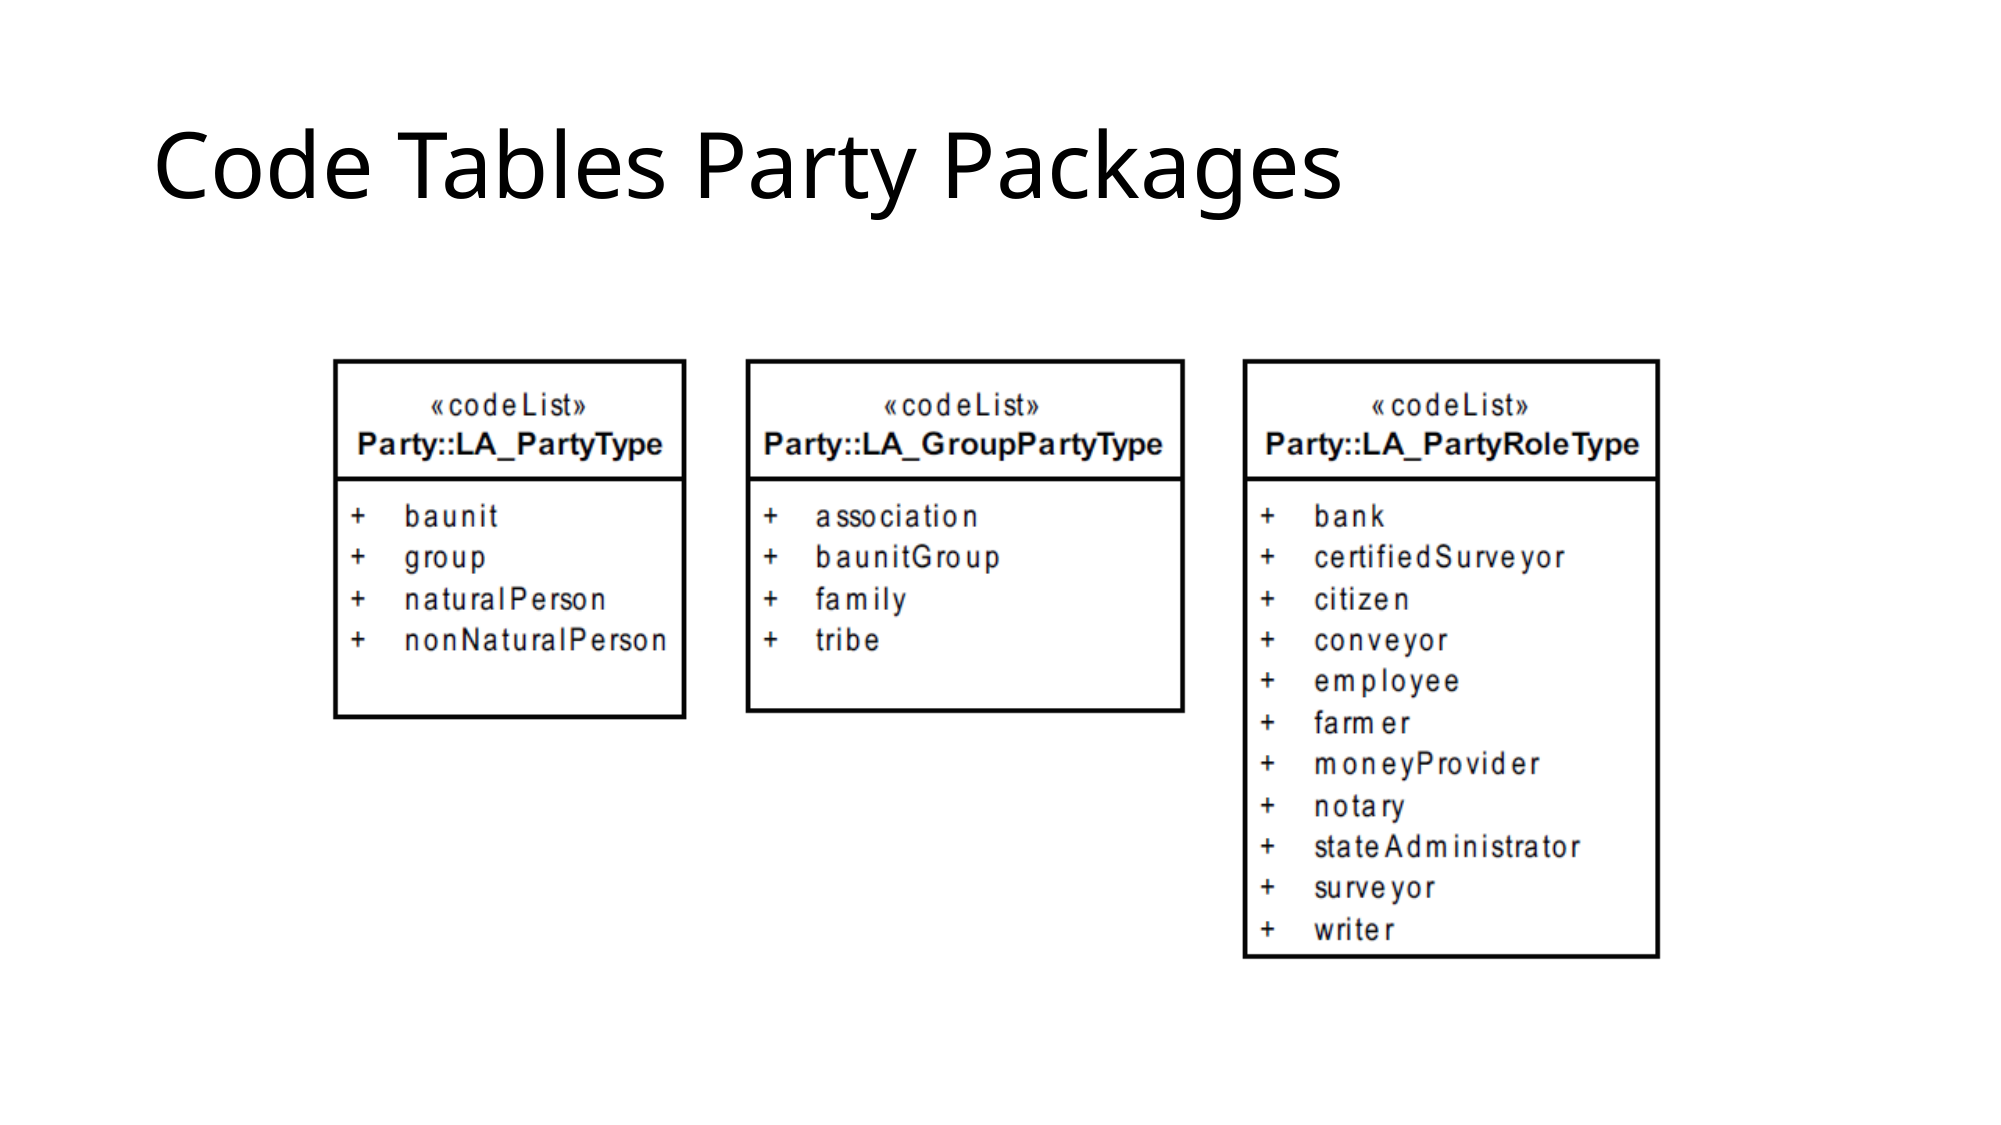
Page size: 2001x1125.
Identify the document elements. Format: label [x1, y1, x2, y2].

title [137, 59, 1863, 278]
picture [310, 339, 1690, 992]
